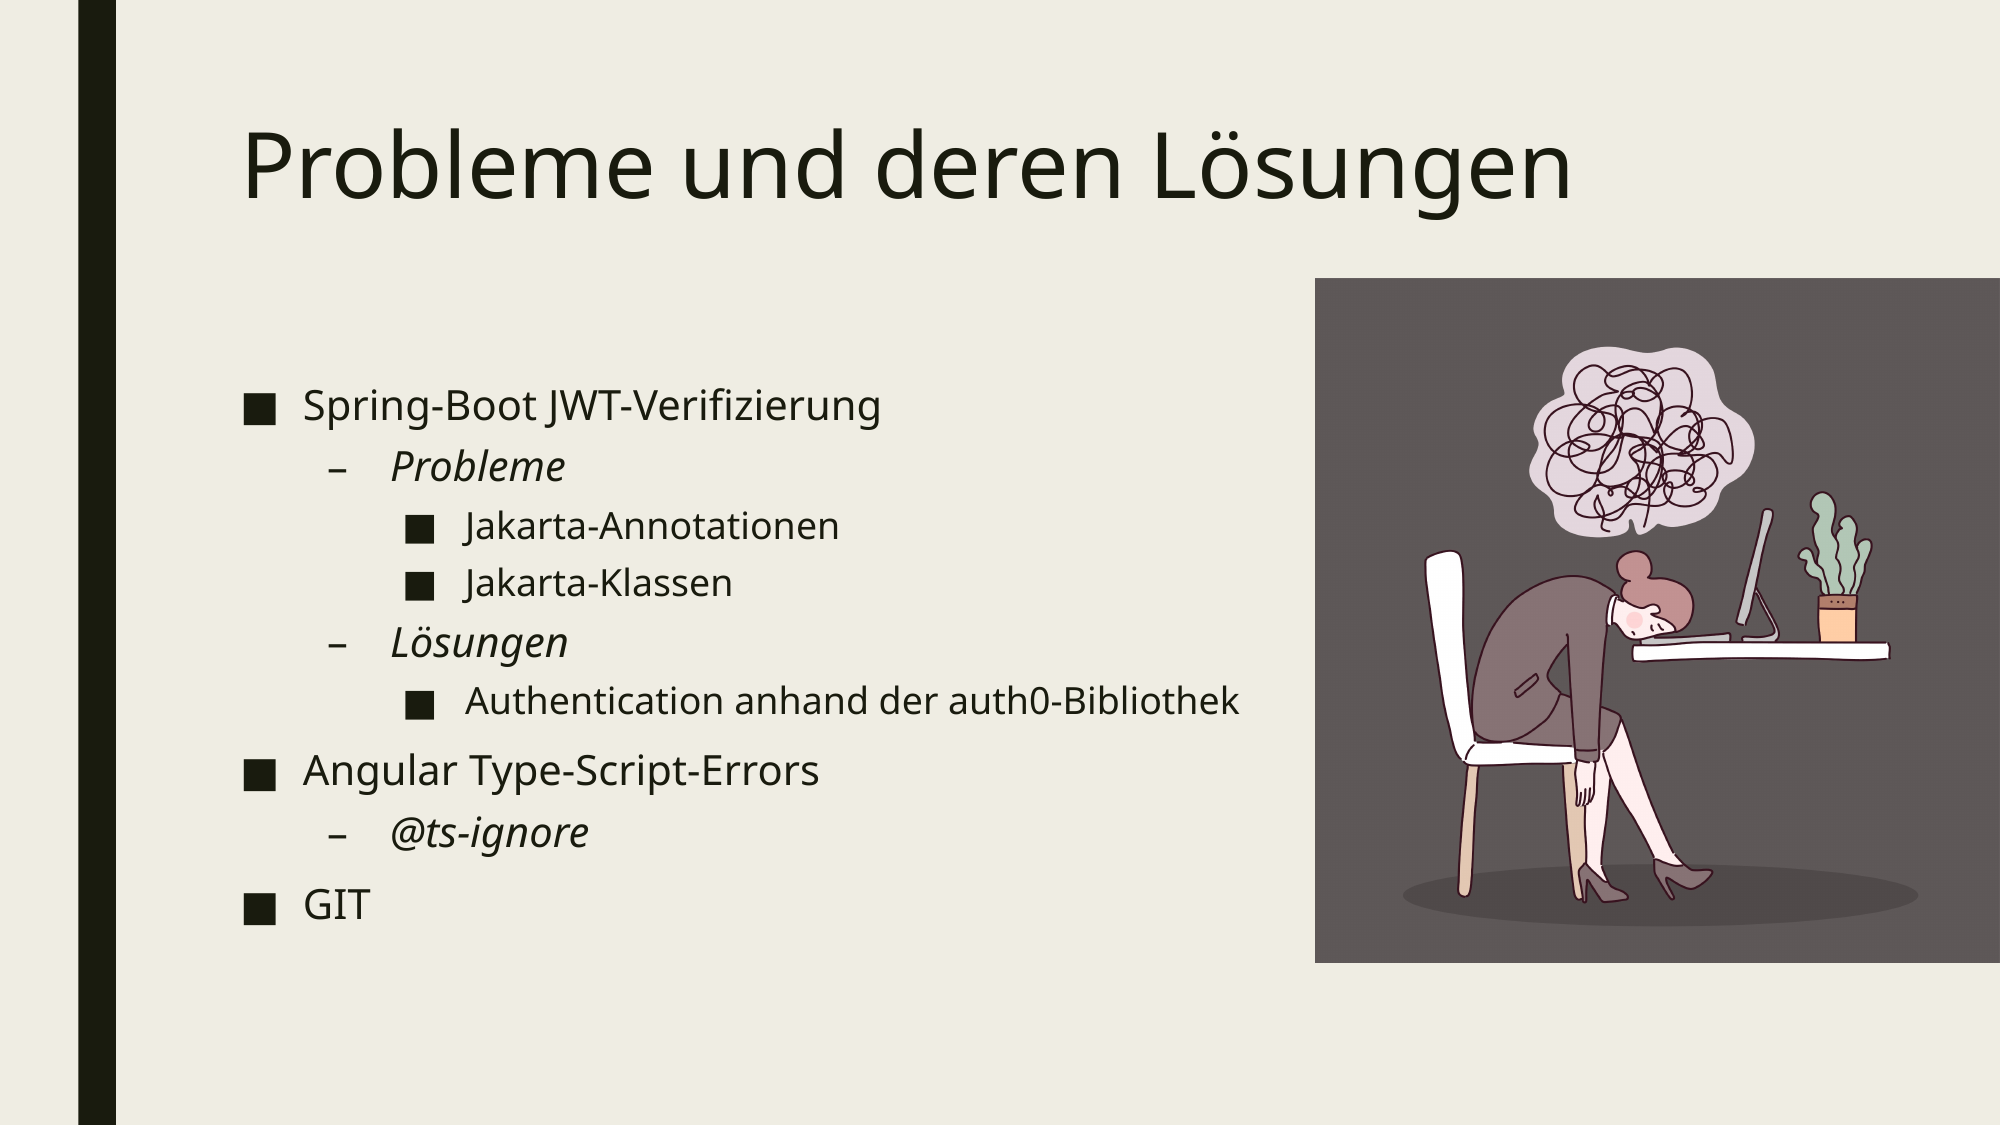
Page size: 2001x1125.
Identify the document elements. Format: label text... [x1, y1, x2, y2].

title Probleme und deren Lösungen [225, 112, 1800, 357]
list Spring-Boot JWT-Verifizierung Probleme Jakarta-Annotationen Jakarta-Klassen Lösungen Authentication anhand der auth0-Bibliothek Angular Type-Script-Errors @ts-ignore GIT [225, 375, 1315, 963]
picture [1315, 278, 2000, 963]
